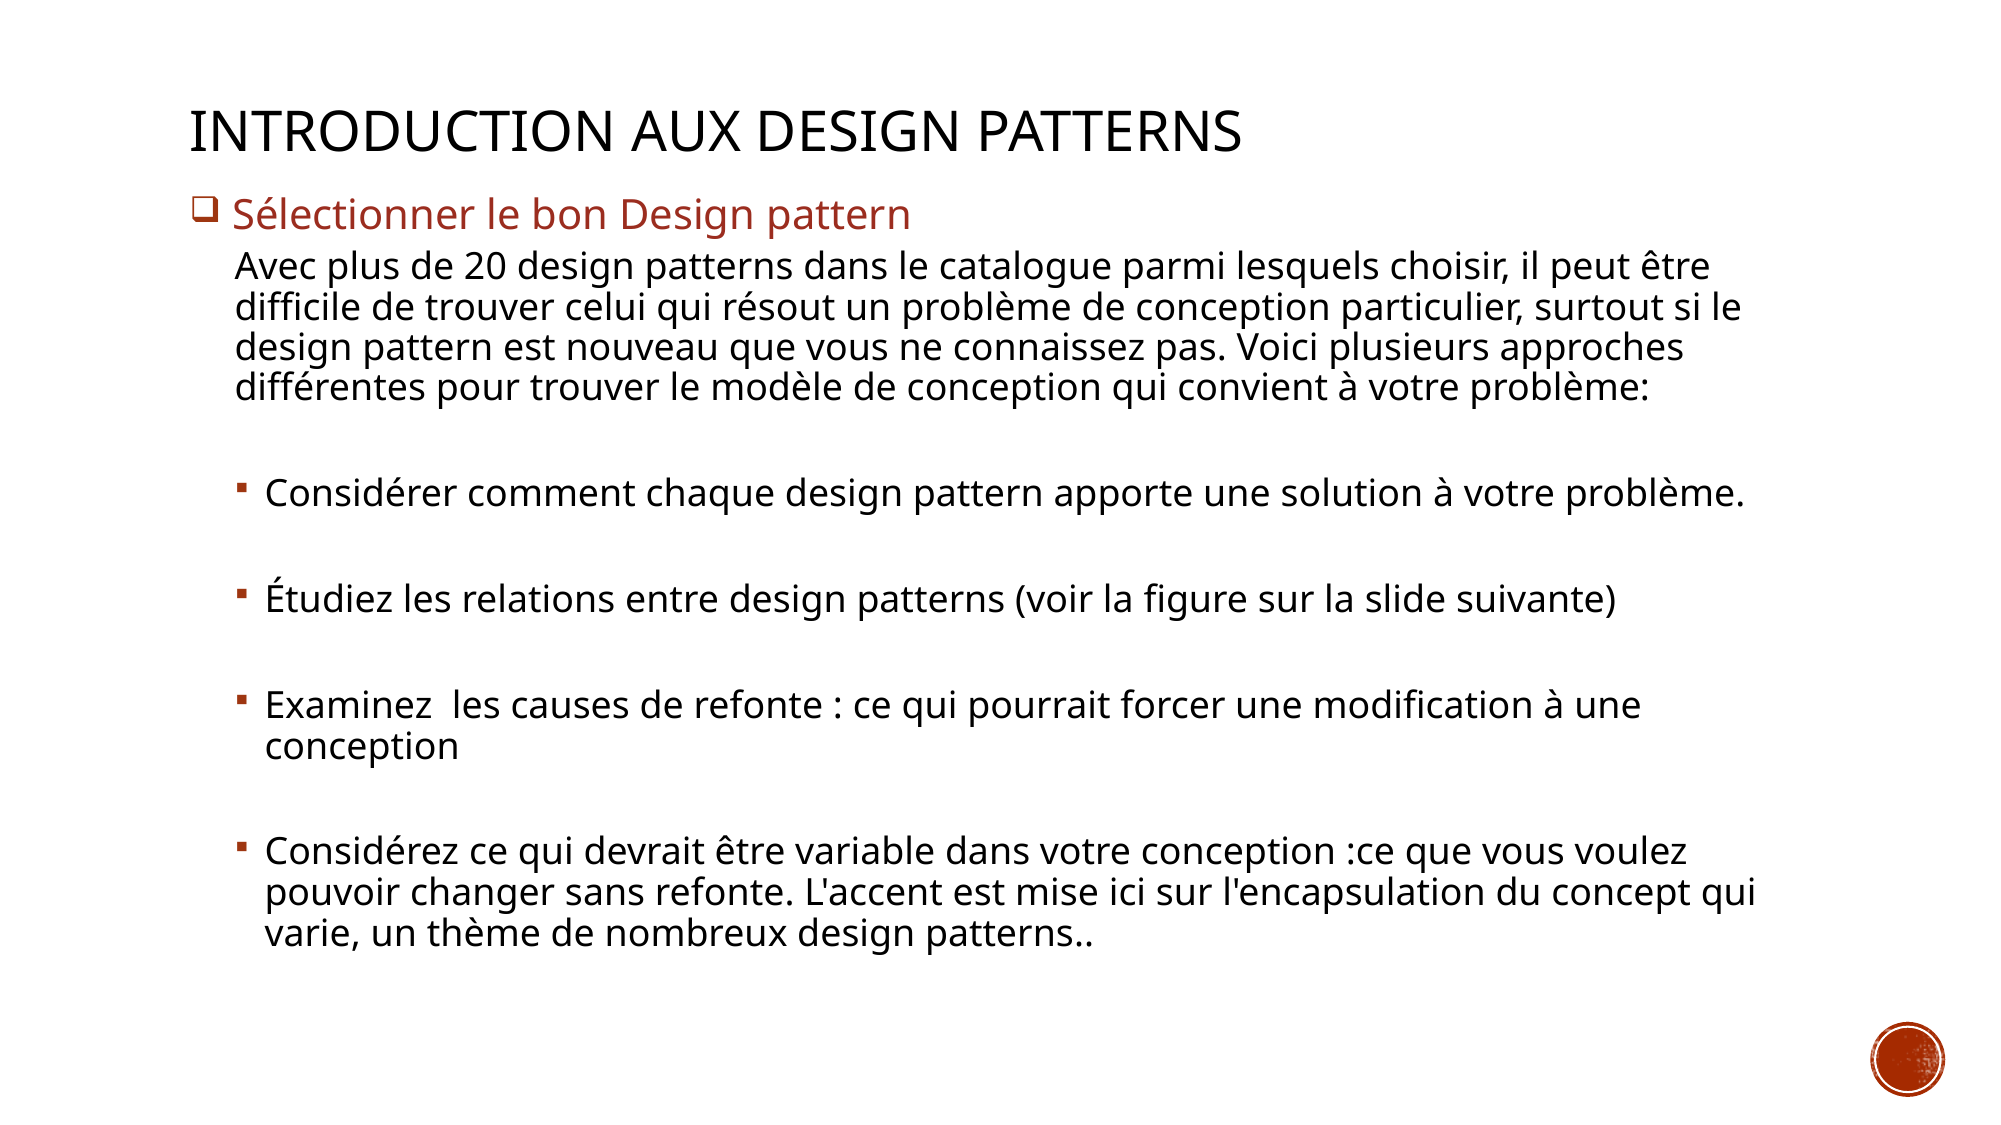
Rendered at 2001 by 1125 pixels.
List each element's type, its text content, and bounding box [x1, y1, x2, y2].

text_box Sélectionner le bon Design pattern Avec plus de 20 design patterns dans le catalogue parmi lesquels choisir, il peut être difficile de trouver celui qui résout un problème de conception particulier, surtout si le design pattern est nouveau que vous ne connaissez pas. Voici plusieurs approches différentes pour trouver le modèle de conception qui convient à votre problème: Considérer comment chaque design pattern apporte une solution à votre problème. Étudiez les relations entre design patterns (voir la figure sur la slide suivante) Examinez les causes de refonte : ce qui pourrait forcer une modification à une conception Considérez ce qui devrait être variable dans votre conception :ce que vous voulez pouvoir changer sans refonte. L'accent est mise ici sur l'encapsulation du concept qui varie, un thème de nombreux design patterns.. [174, 186, 1825, 1107]
title Introduction aux Design Patterns [174, 34, 1825, 186]
